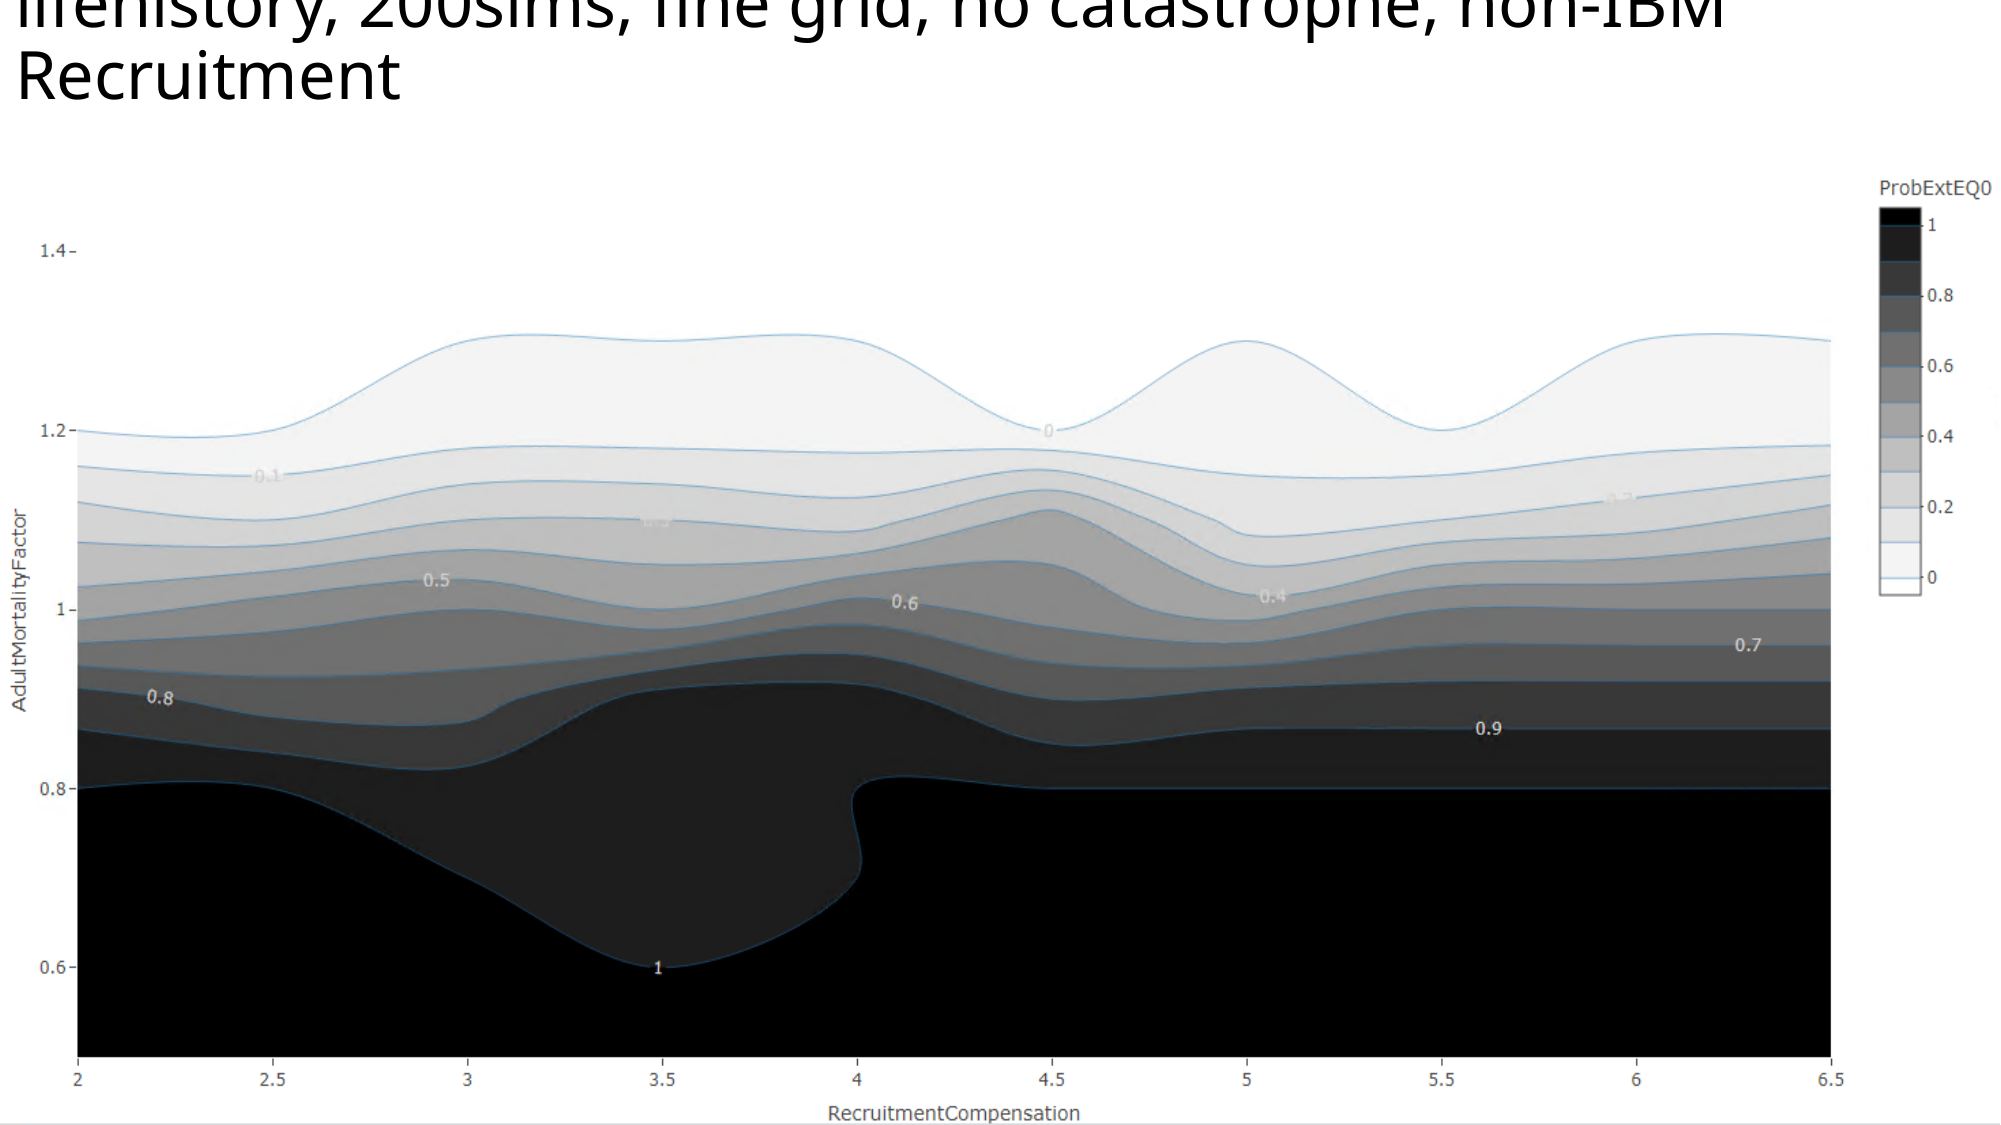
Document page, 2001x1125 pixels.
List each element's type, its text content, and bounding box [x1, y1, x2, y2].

title lifehistory, 200sims, fine grid, no catastrophe, non-IBM Recruitment [0, 3, 2000, 81]
picture [0, 129, 2000, 1125]
